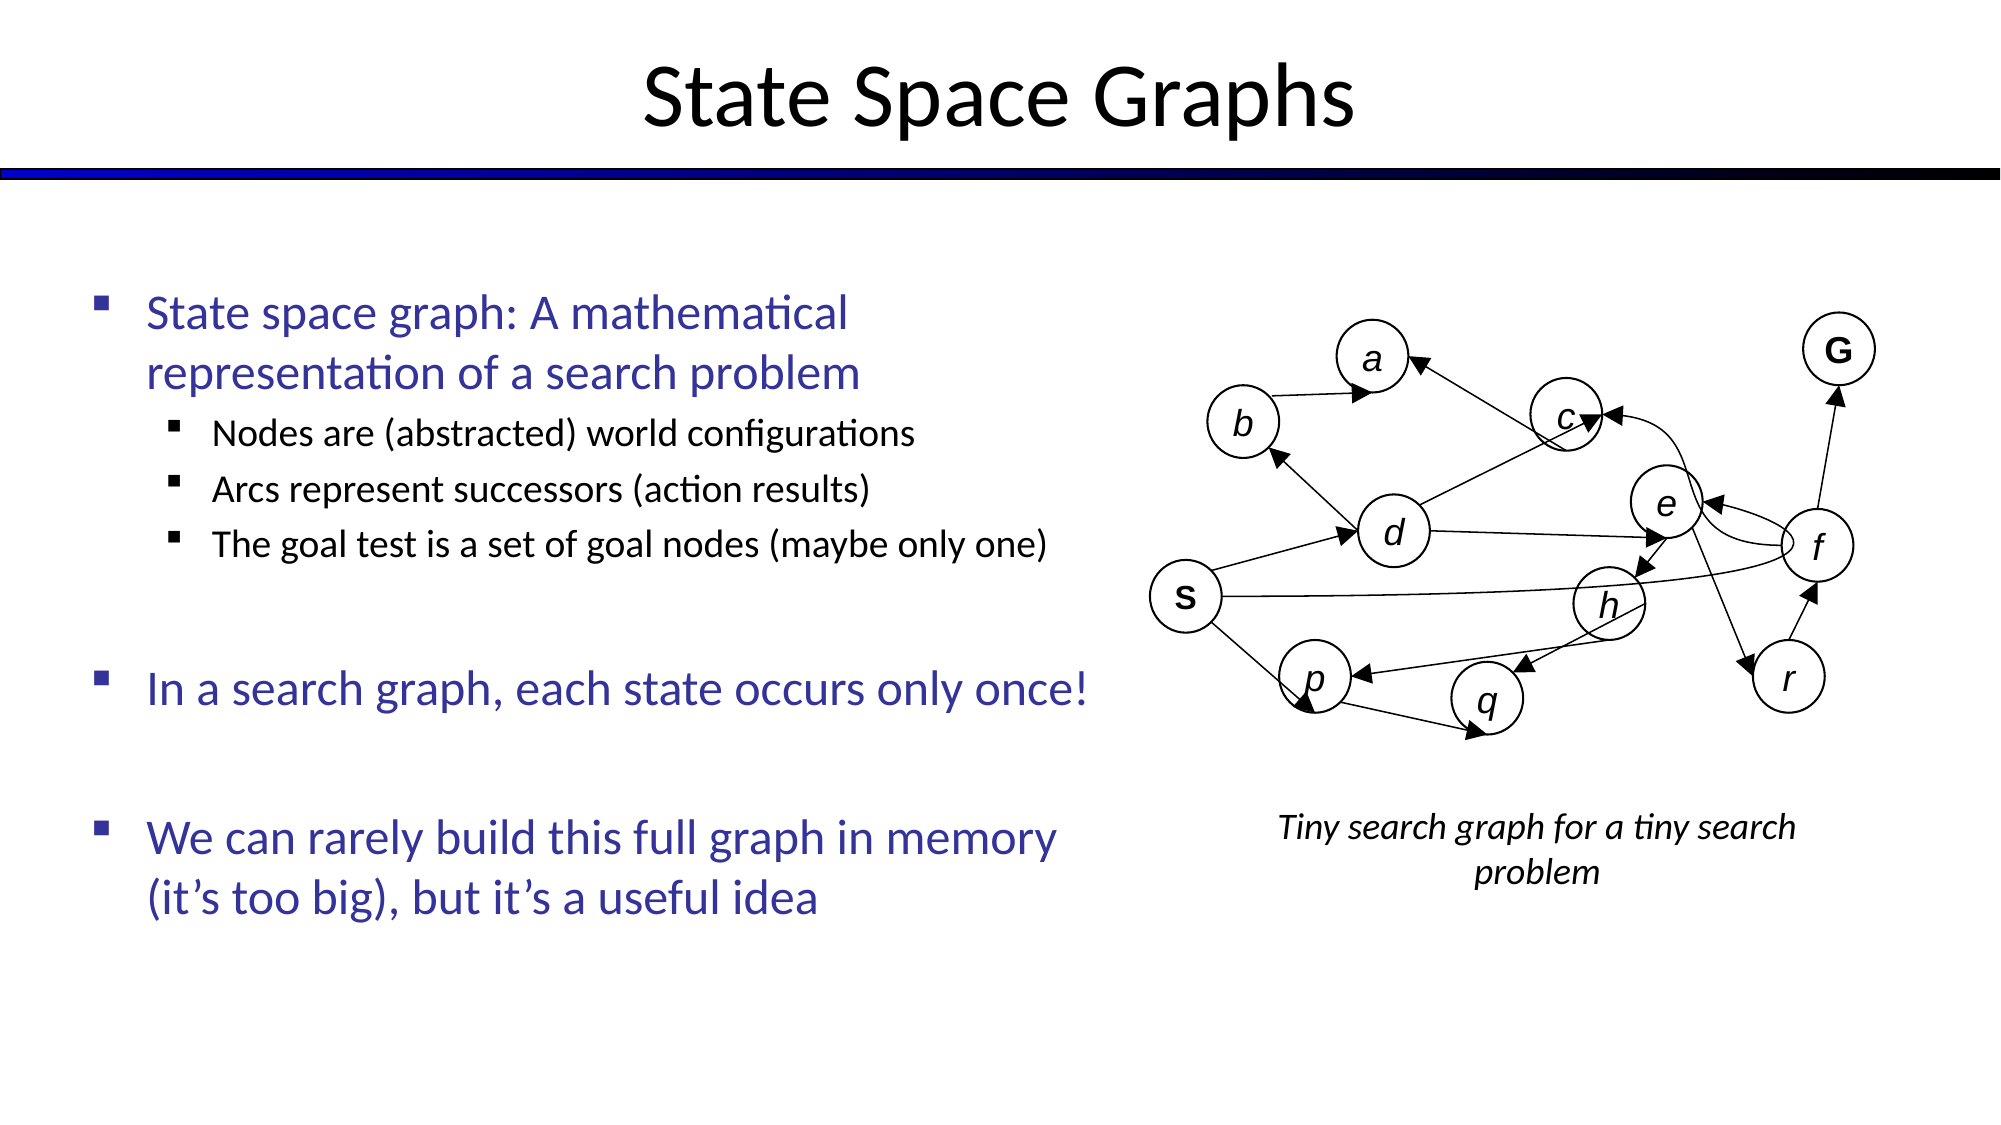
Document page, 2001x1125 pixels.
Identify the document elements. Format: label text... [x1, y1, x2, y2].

title State Space Graphs [0, 0, 2000, 184]
list State space graph: A mathematical representation of a search problem Nodes are (abstracted) world configurations Arcs represent successors (action results) The goal test is a set of goal nodes (maybe only one) In a search graph, each state occurs only once! We can rarely build this full graph in memory (it’s too big), but it’s a useful idea [74, 271, 1113, 1015]
text_box Tiny search graph for a tiny search problem [1262, 794, 1813, 900]
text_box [1149, 312, 1876, 735]
